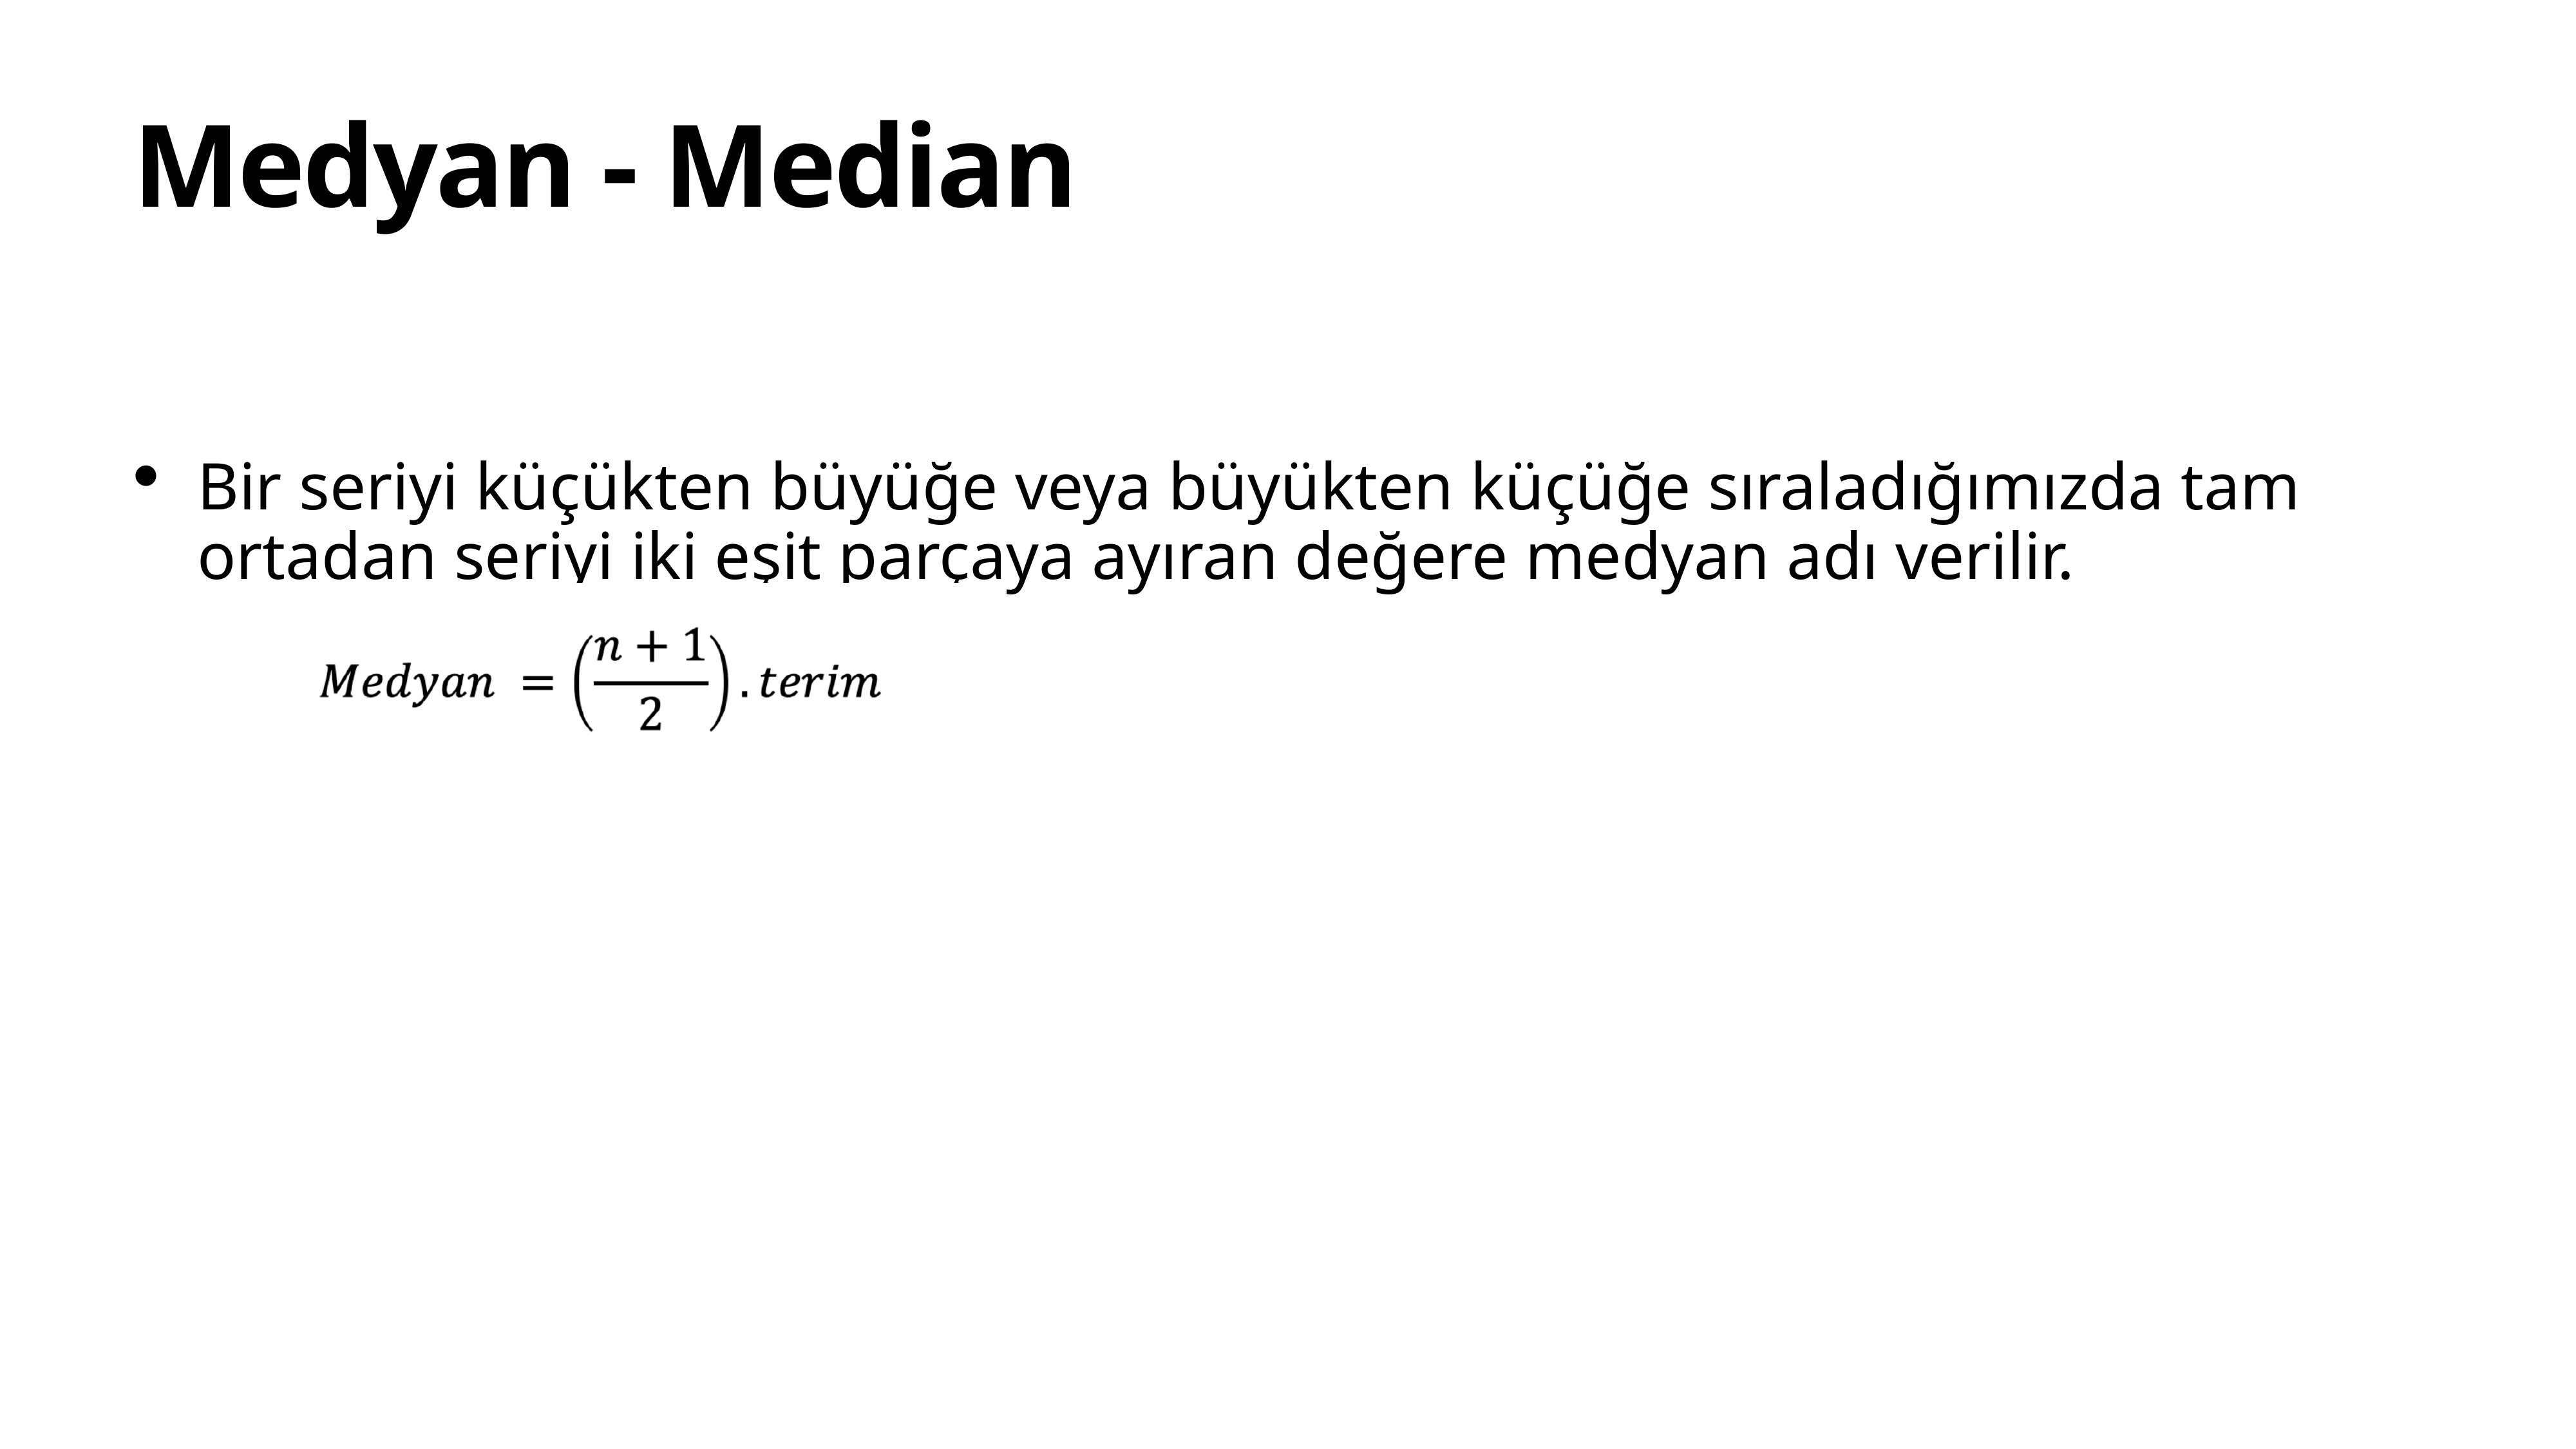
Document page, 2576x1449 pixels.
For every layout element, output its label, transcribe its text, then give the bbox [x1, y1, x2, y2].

picture [281, 583, 972, 793]
list Bir seriyi küçükten büyüğe veya büyükten küçüğe sıraladığımızda tam ortadan seriyi iki eşit parçaya ayıran değere medyan adı verilir. [127, 448, 2449, 1321]
title Medyan - Median [127, 113, 2449, 266]
